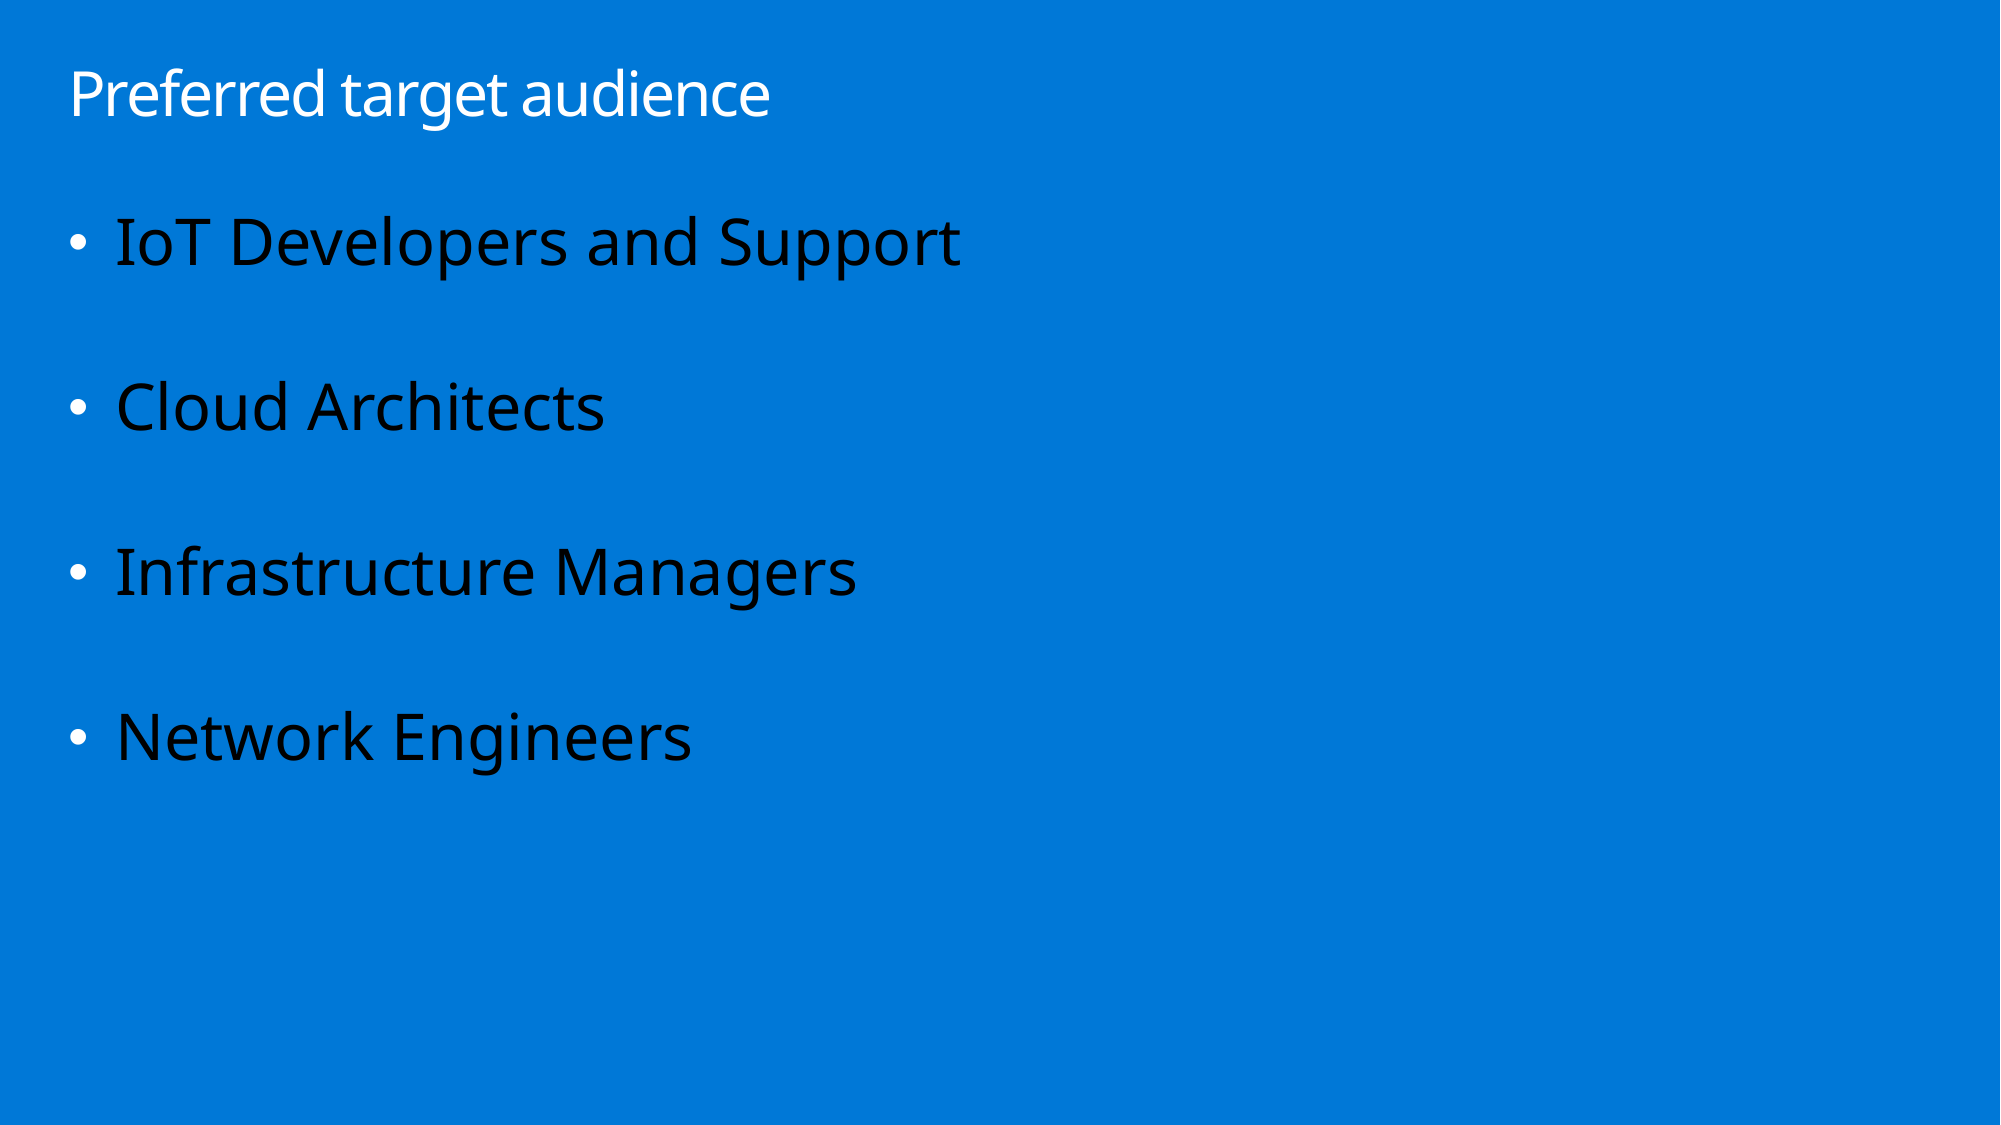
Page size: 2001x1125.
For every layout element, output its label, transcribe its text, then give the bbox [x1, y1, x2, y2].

list IoT Developers and Support Cloud Architects Infrastructure Managers Network Engineers [44, 196, 1956, 793]
title Preferred target audience [44, 47, 1957, 196]
